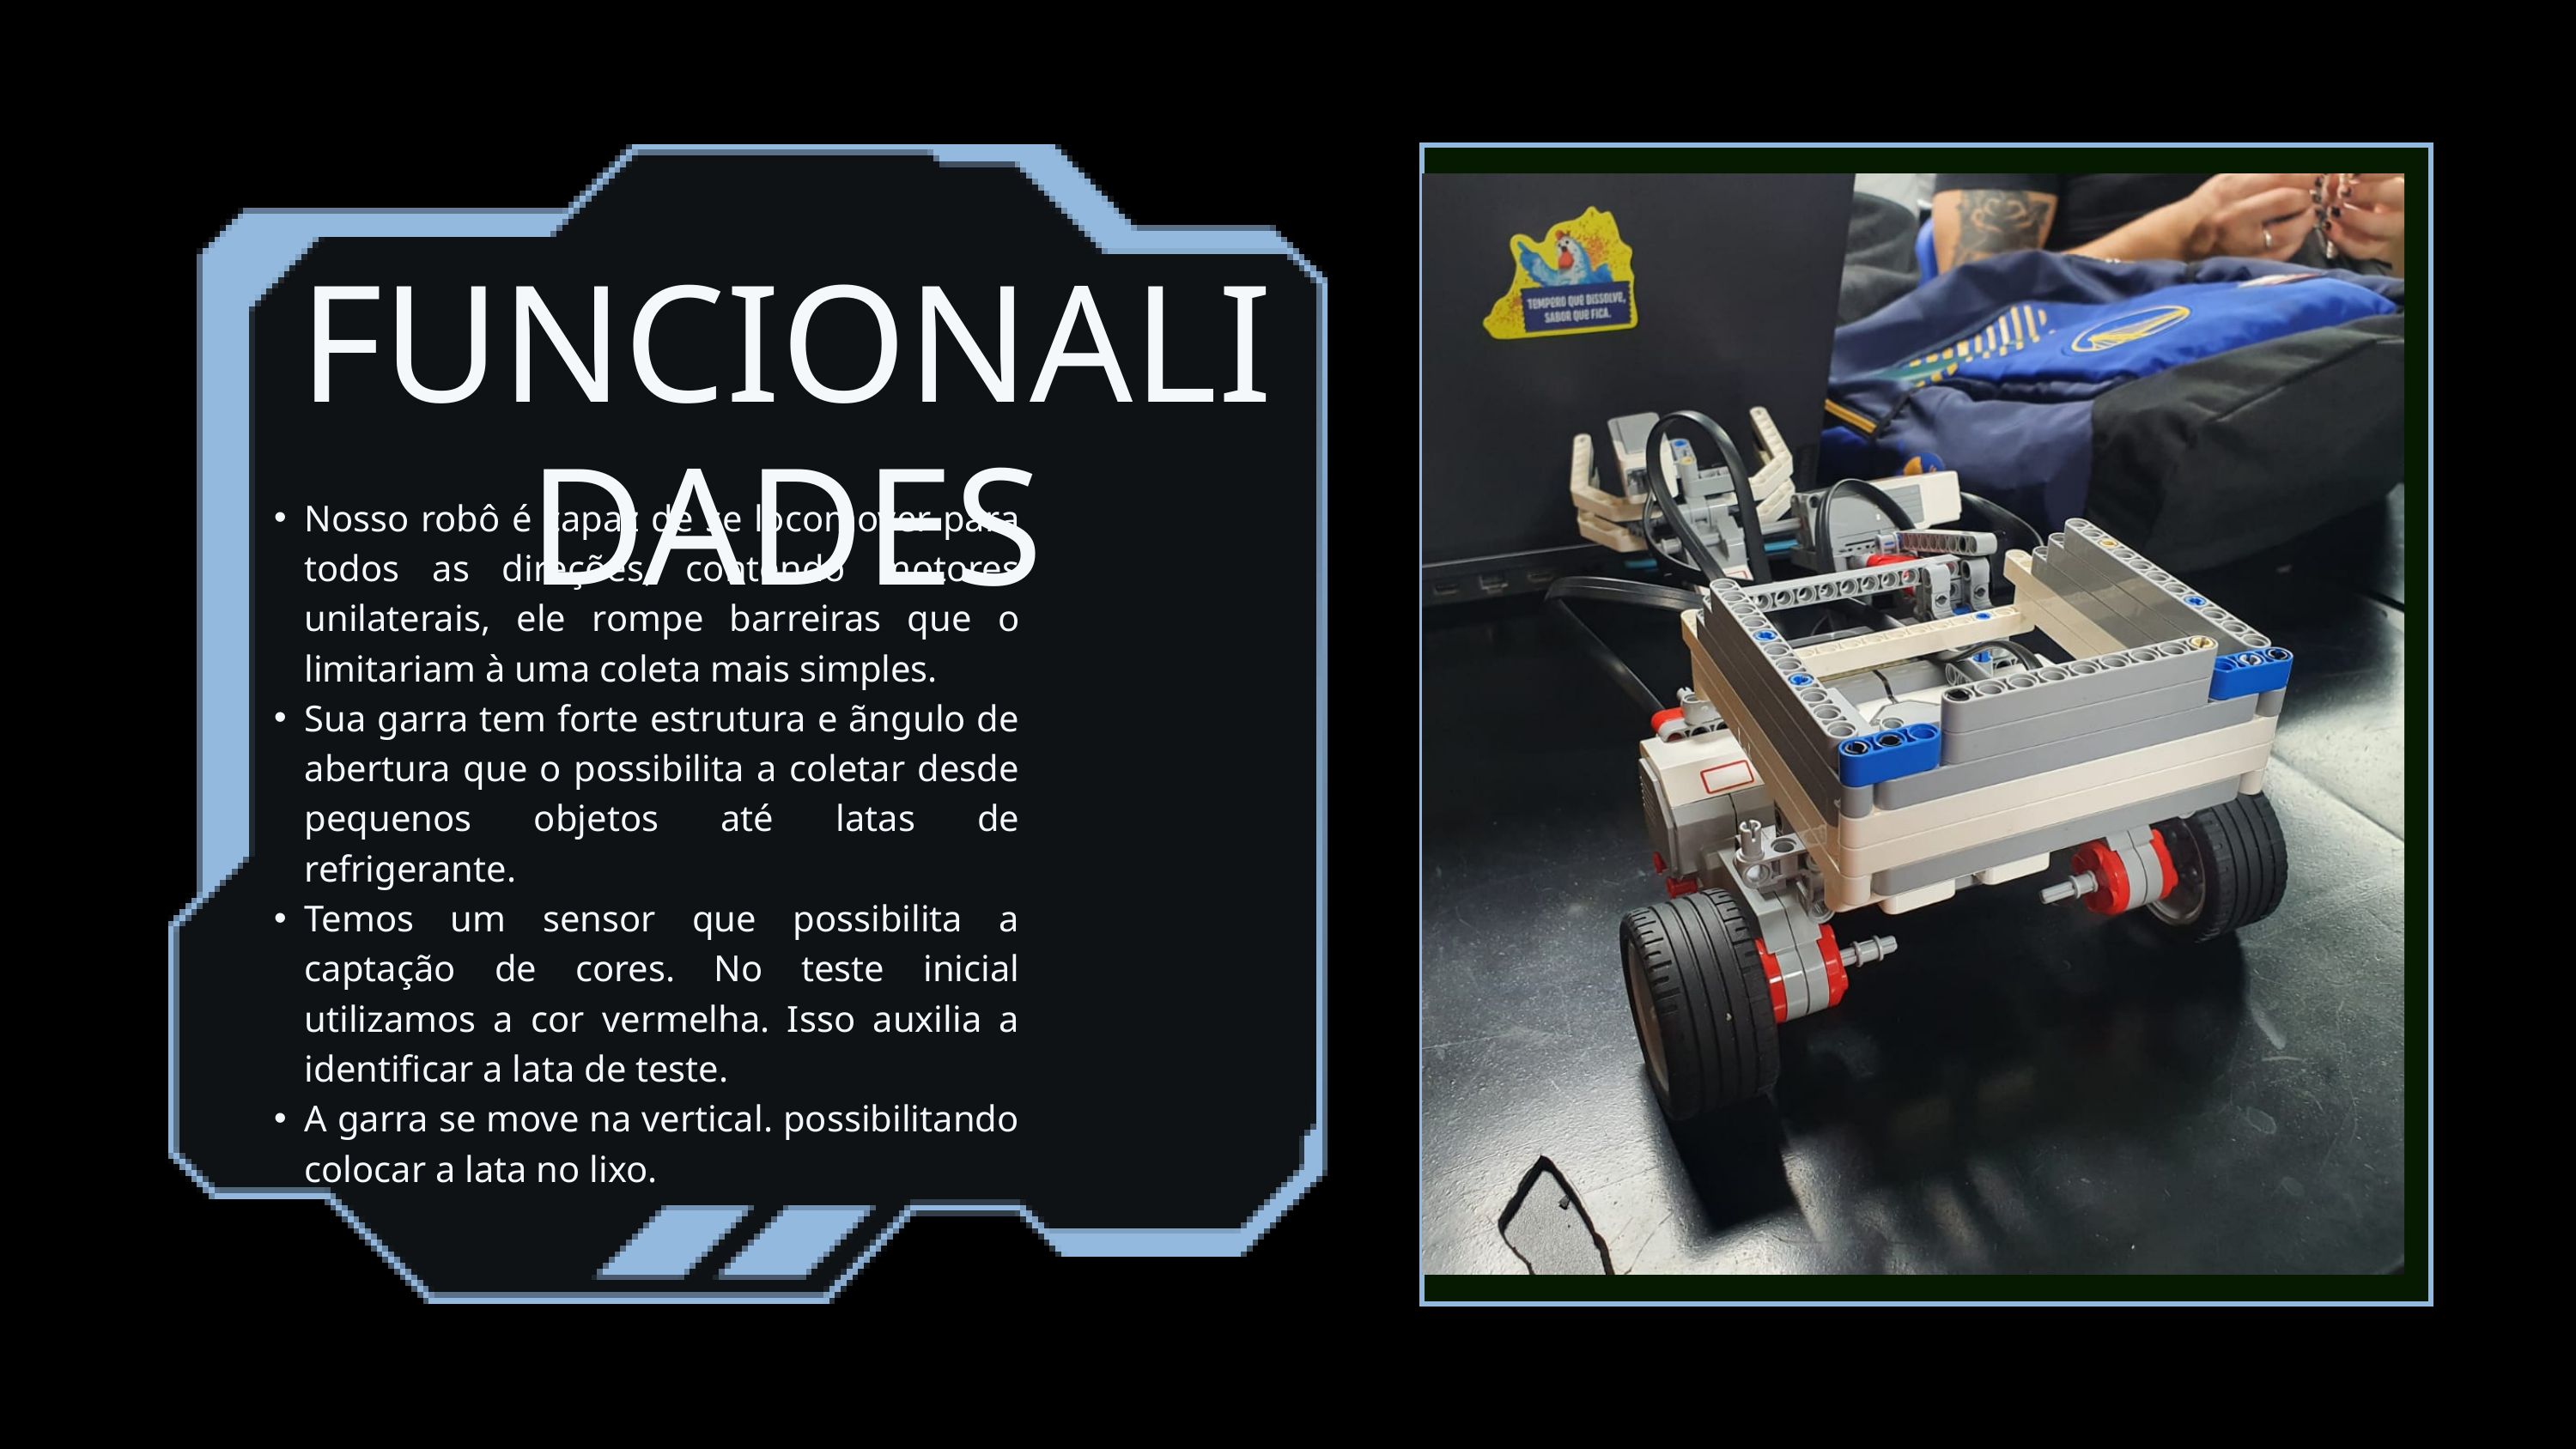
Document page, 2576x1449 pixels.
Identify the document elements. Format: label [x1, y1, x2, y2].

text_box [1421, 144, 2432, 1304]
text_box [1421, 173, 2405, 1275]
text_box [168, 144, 1328, 1304]
